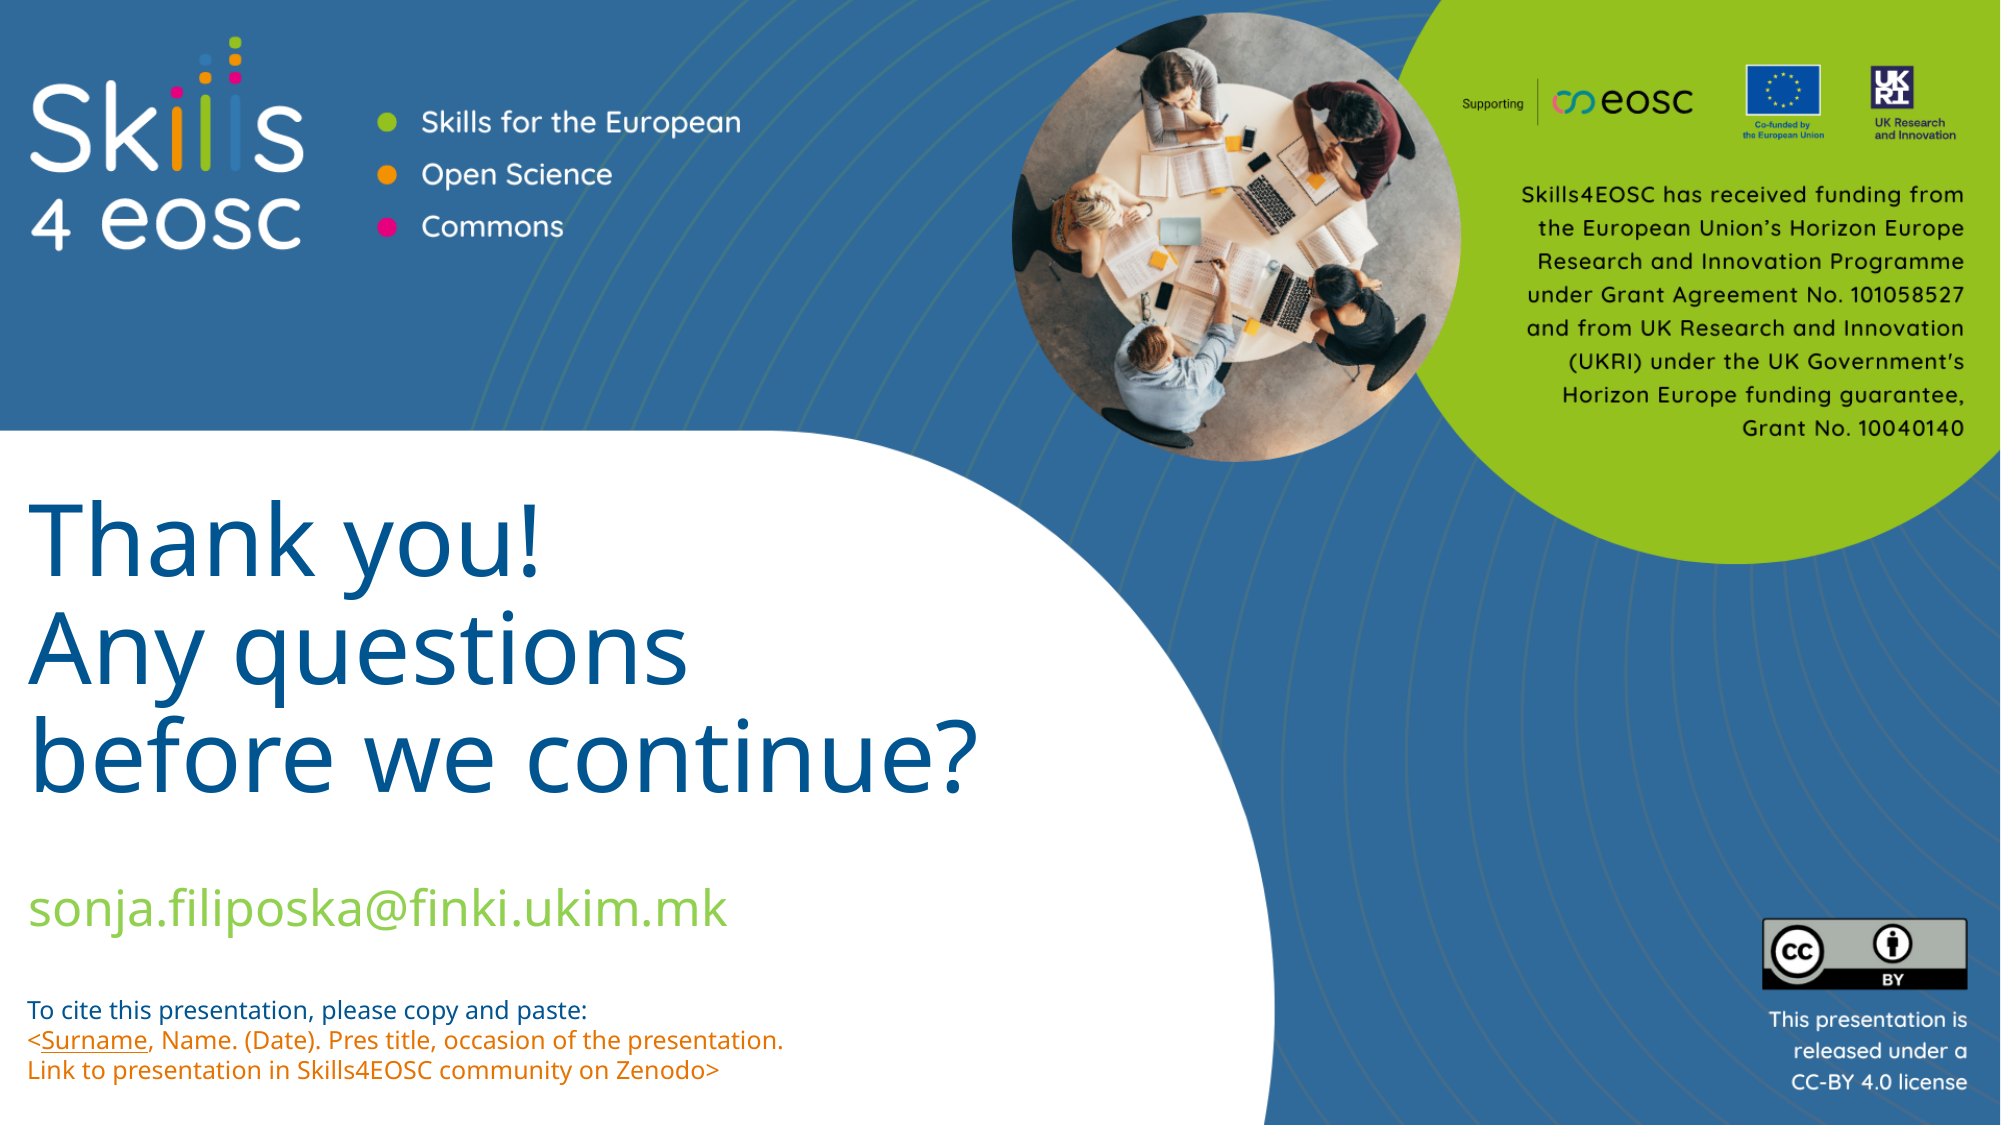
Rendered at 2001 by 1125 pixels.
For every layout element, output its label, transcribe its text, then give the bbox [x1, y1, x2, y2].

title Thank you! Any questions before we continue? [13, 482, 1024, 776]
picture [0, 0, 2001, 1125]
text_box To cite this presentation, please copy and paste: <Surname, Name. (Date). Pres title, occasion of the presentation. Link to presentation in Skills4EOSC community on Zenodo> [12, 987, 1125, 1092]
list sonja.filiposka@finki.ukim.mk [13, 795, 1024, 987]
